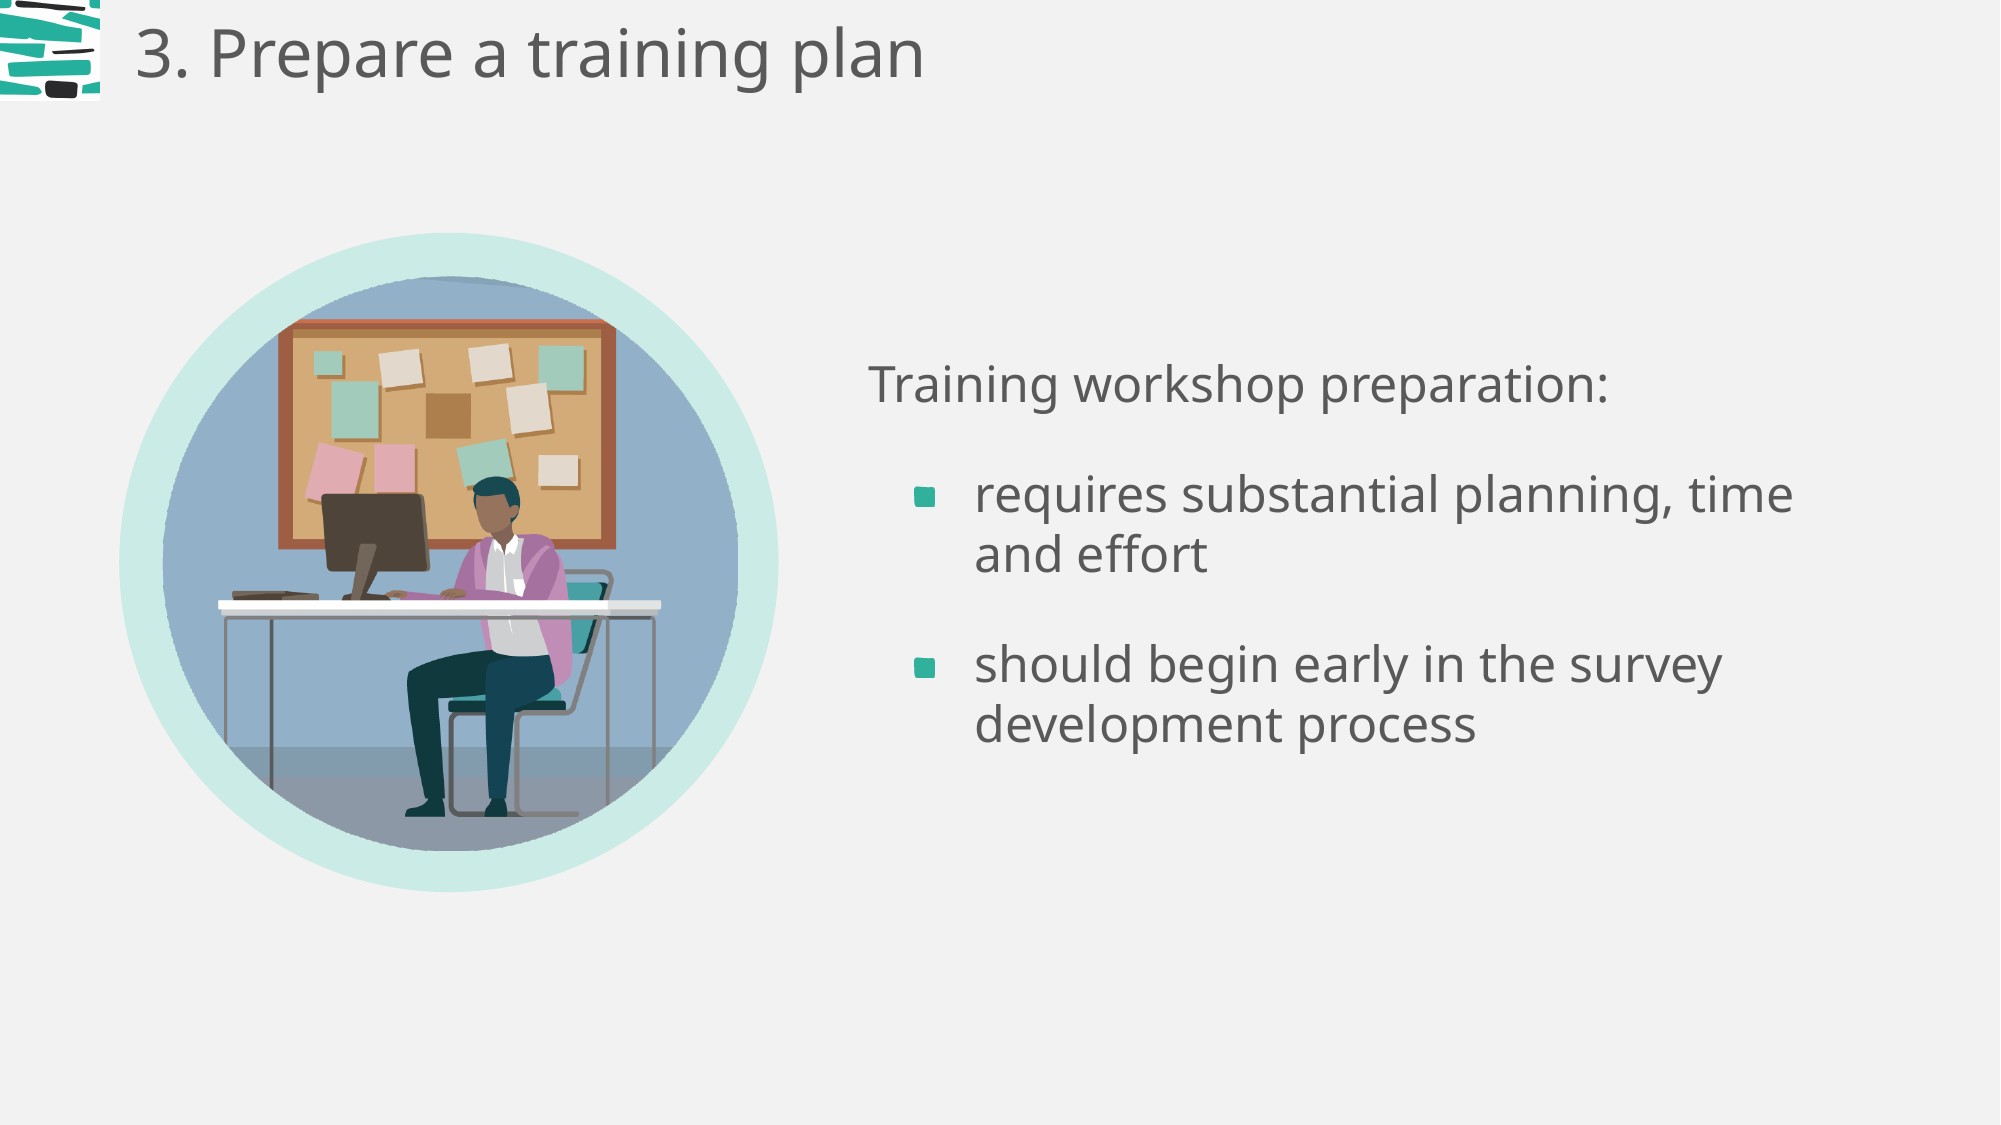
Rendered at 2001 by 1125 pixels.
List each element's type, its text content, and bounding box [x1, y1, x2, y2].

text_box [119, 232, 779, 893]
picture [914, 486, 935, 507]
picture [914, 657, 935, 678]
text_box requires substantial planning, time and effort [959, 454, 1912, 590]
text_box should begin early in the survey development process [959, 624, 1912, 760]
text_box Training workshop preparation: [853, 345, 1936, 421]
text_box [0, 0, 1983, 101]
